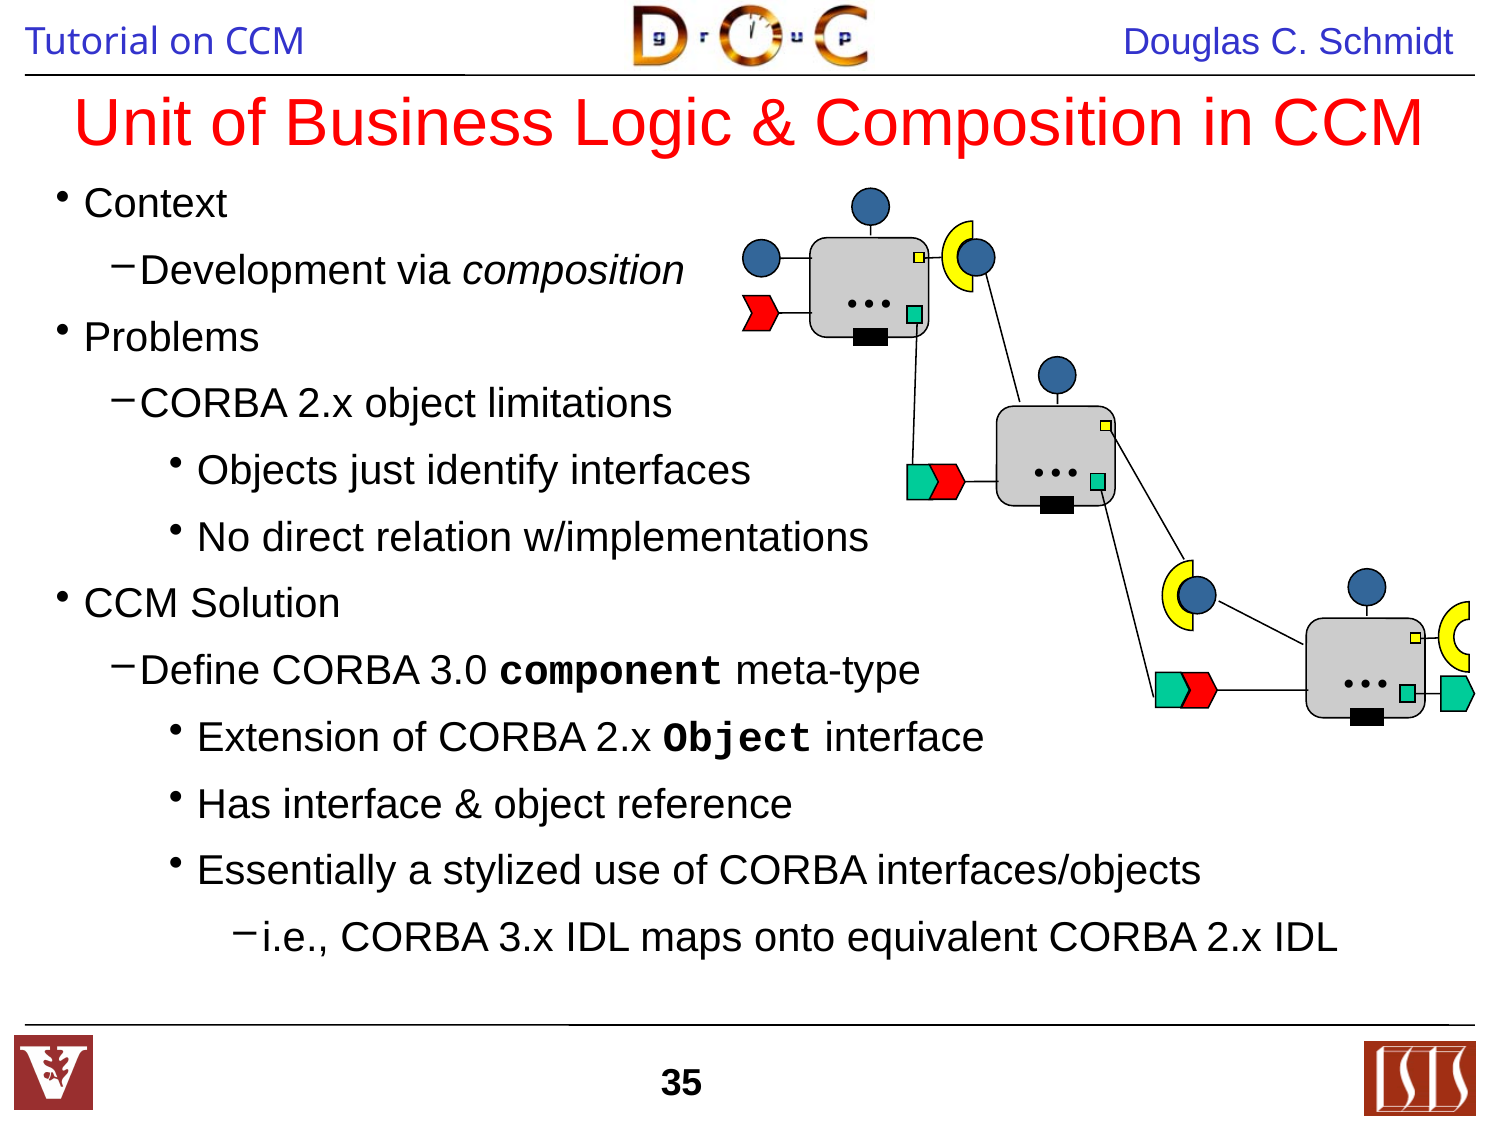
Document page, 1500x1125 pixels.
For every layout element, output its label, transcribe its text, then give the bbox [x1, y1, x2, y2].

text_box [742, 239, 813, 278]
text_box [742, 295, 813, 331]
text_box [1181, 672, 1218, 708]
text_box [1162, 560, 1193, 631]
list Context Development via composition Problems CORBA 2.x object limitations Objects just identify interfaces No direct relation w/implementations CCM Solution Define CORBA 3.0 component meta-type Extension of CORBA 2.x Object interface Has interface & object reference Essentially a stylized use of CORBA interfaces/objects i.e., CORBA 3.x IDL maps onto equivalent CORBA 2.x IDL [40, 168, 1472, 1033]
text_box [1040, 497, 1074, 514]
picture [14, 1035, 93, 1110]
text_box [846, 192, 895, 231]
picture [624, 0, 875, 71]
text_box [913, 221, 1004, 292]
text_box [1155, 672, 1189, 708]
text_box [1343, 573, 1391, 612]
text_box [1178, 576, 1216, 614]
text_box [907, 305, 923, 324]
title Unit of Business Logic & Composition in CCM [24, 87, 1476, 151]
text_box [907, 464, 937, 500]
text_box [929, 464, 966, 500]
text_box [1399, 675, 1475, 712]
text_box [1410, 601, 1500, 673]
text_box [1038, 356, 1076, 394]
picture [1364, 1041, 1476, 1116]
text_box [1100, 420, 1111, 431]
text_box … [996, 406, 1116, 506]
text_box [1090, 473, 1106, 490]
text_box [853, 328, 887, 345]
text_box … [809, 237, 929, 338]
text_box [1350, 709, 1384, 726]
text_box … [1306, 618, 1405, 718]
